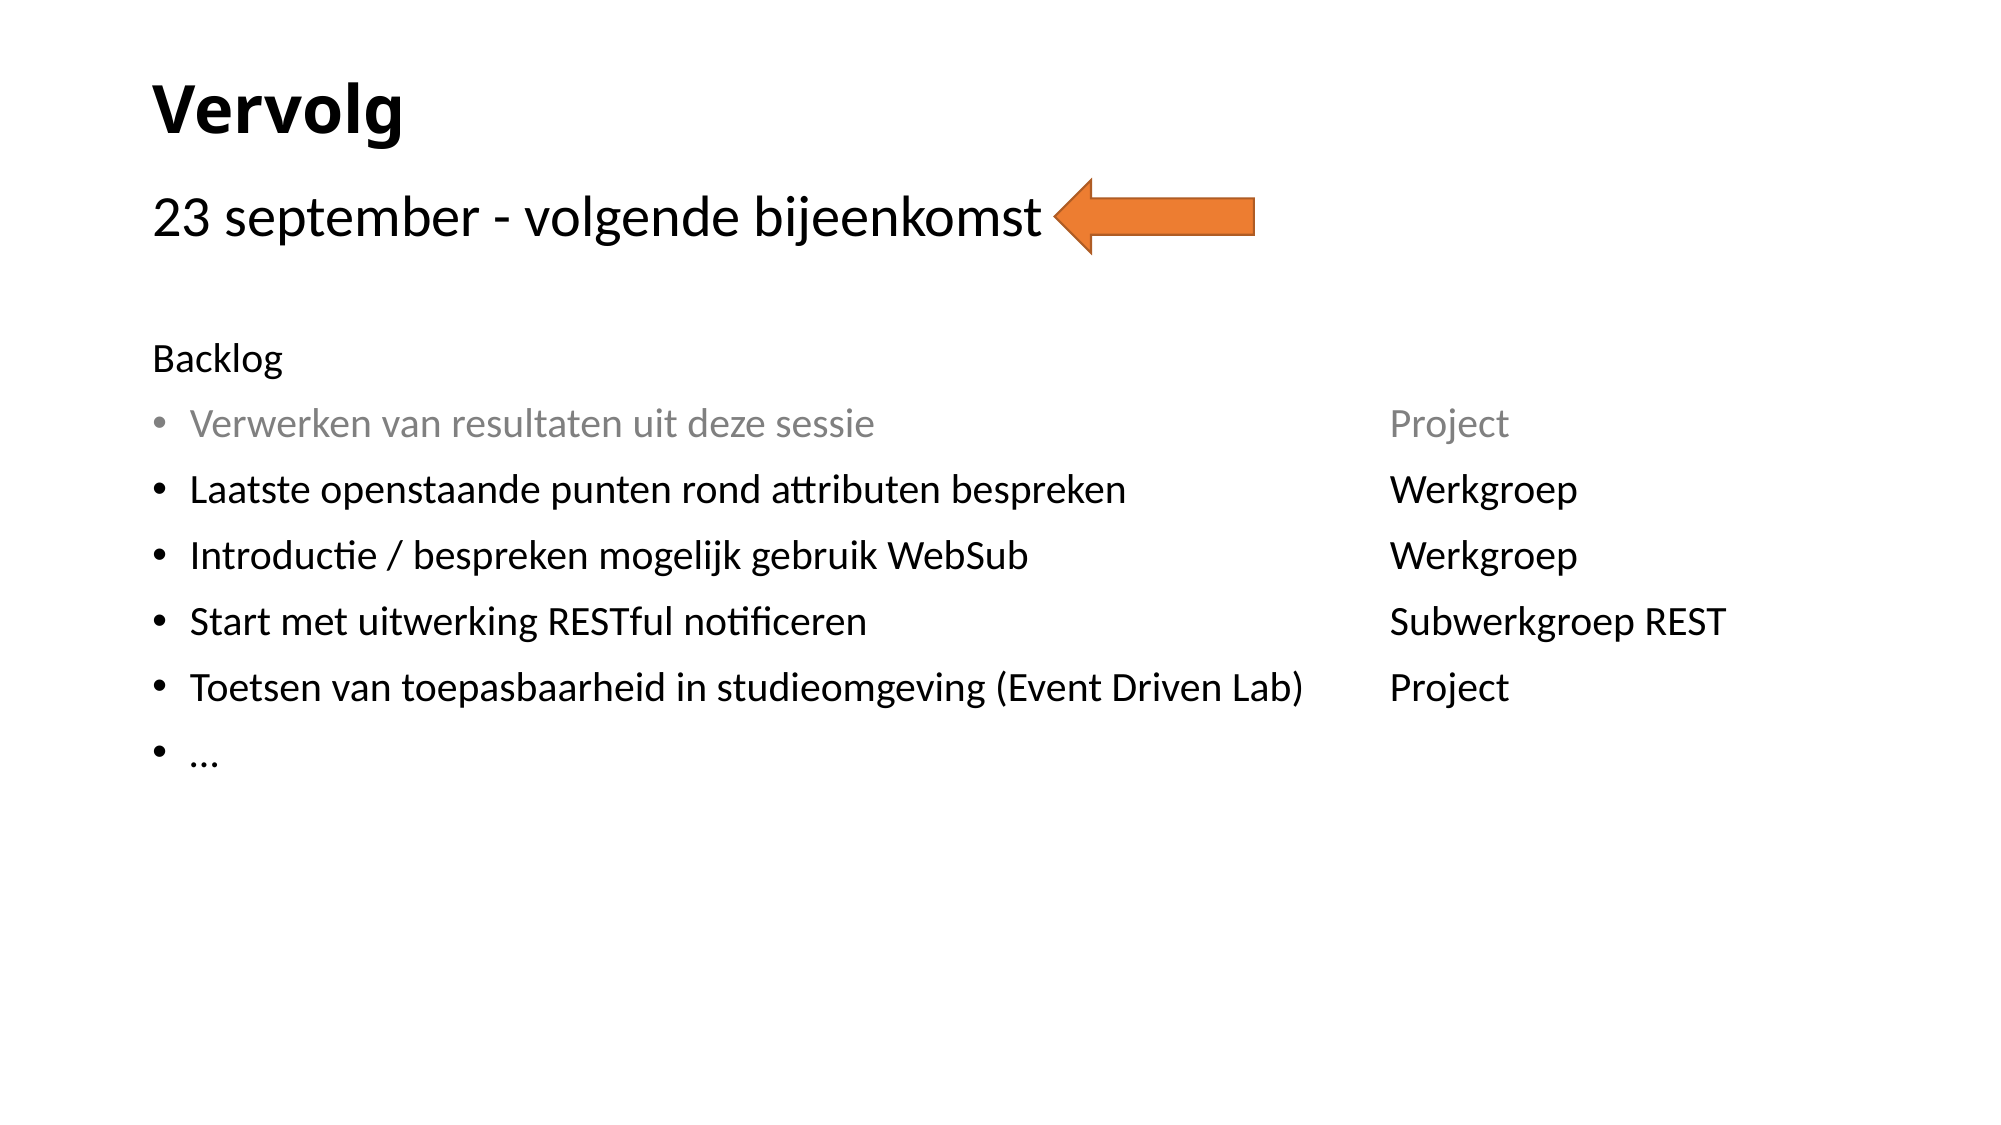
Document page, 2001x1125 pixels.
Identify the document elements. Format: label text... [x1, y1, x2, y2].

title Vervolg [137, 59, 1863, 164]
text_box [1053, 177, 1255, 256]
list 23 september - volgende bijeenkomst Backlog Verwerken van resultaten uit deze sessie Project Laatste openstaande punten rond attributen bespreken Werkgroep Introductie / bespreken mogelijk gebruik WebSub Werkgroep Start met uitwerking RESTful notificeren Subwerkgroep REST Toetsen van toepasbaarheid in studieomgeving (Event Driven Lab) Project … [137, 178, 1863, 1014]
